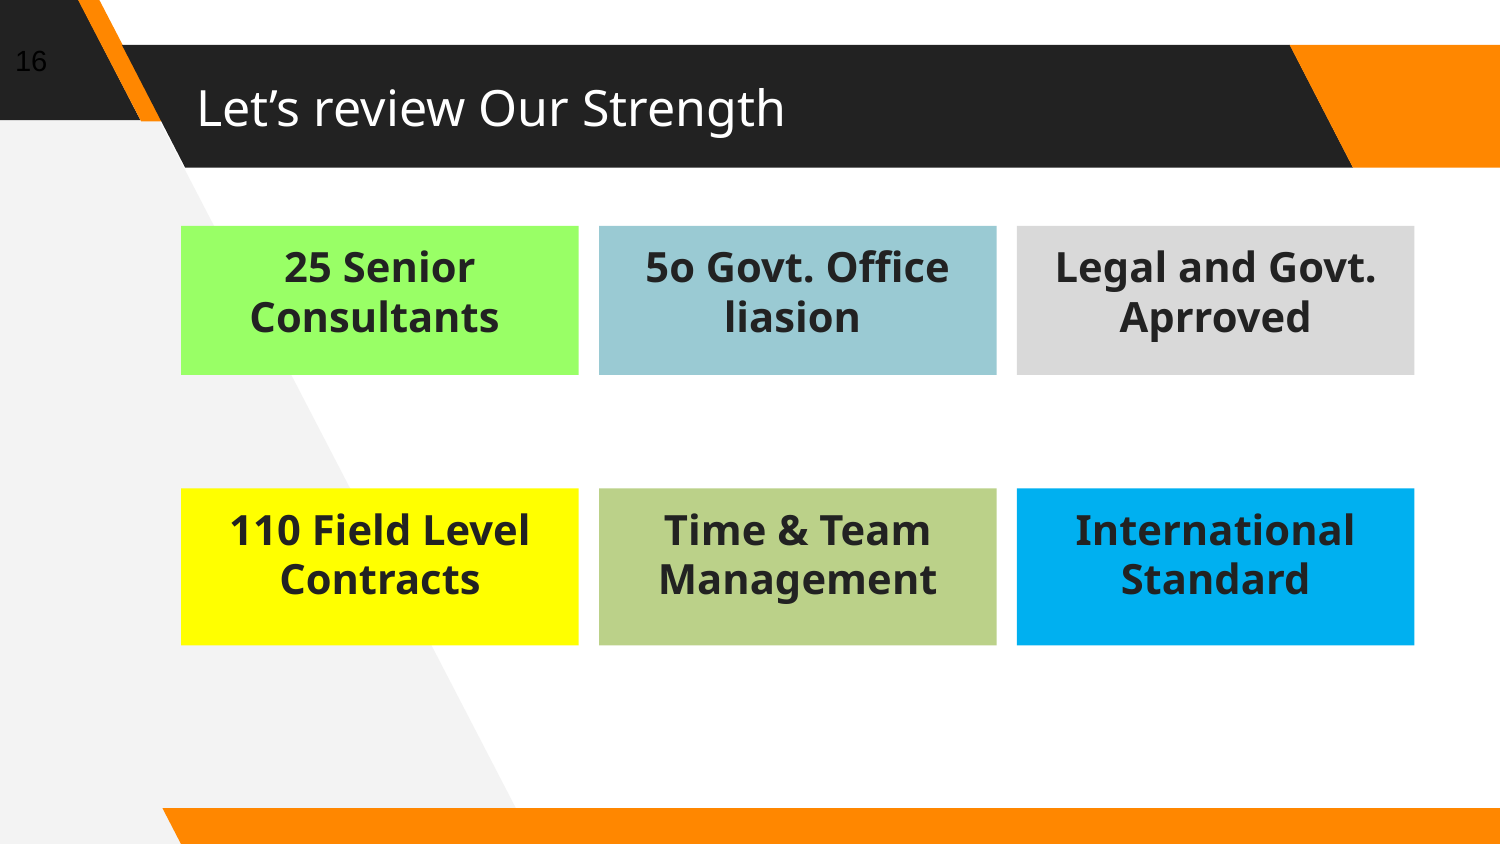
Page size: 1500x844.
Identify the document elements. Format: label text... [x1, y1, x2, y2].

list Legal and Govt. Aprroved [1016, 225, 1415, 375]
list 5o Govt. Office liasion [599, 225, 997, 375]
list 110 Field Level Contracts [181, 488, 579, 646]
list Time & Team Management [599, 488, 997, 646]
list 25 Senior Consultants [181, 225, 579, 375]
list International Standard [1016, 488, 1415, 646]
slide_number 16 [0, 0, 98, 121]
title Let’s review Our Strength [181, 45, 1285, 169]
